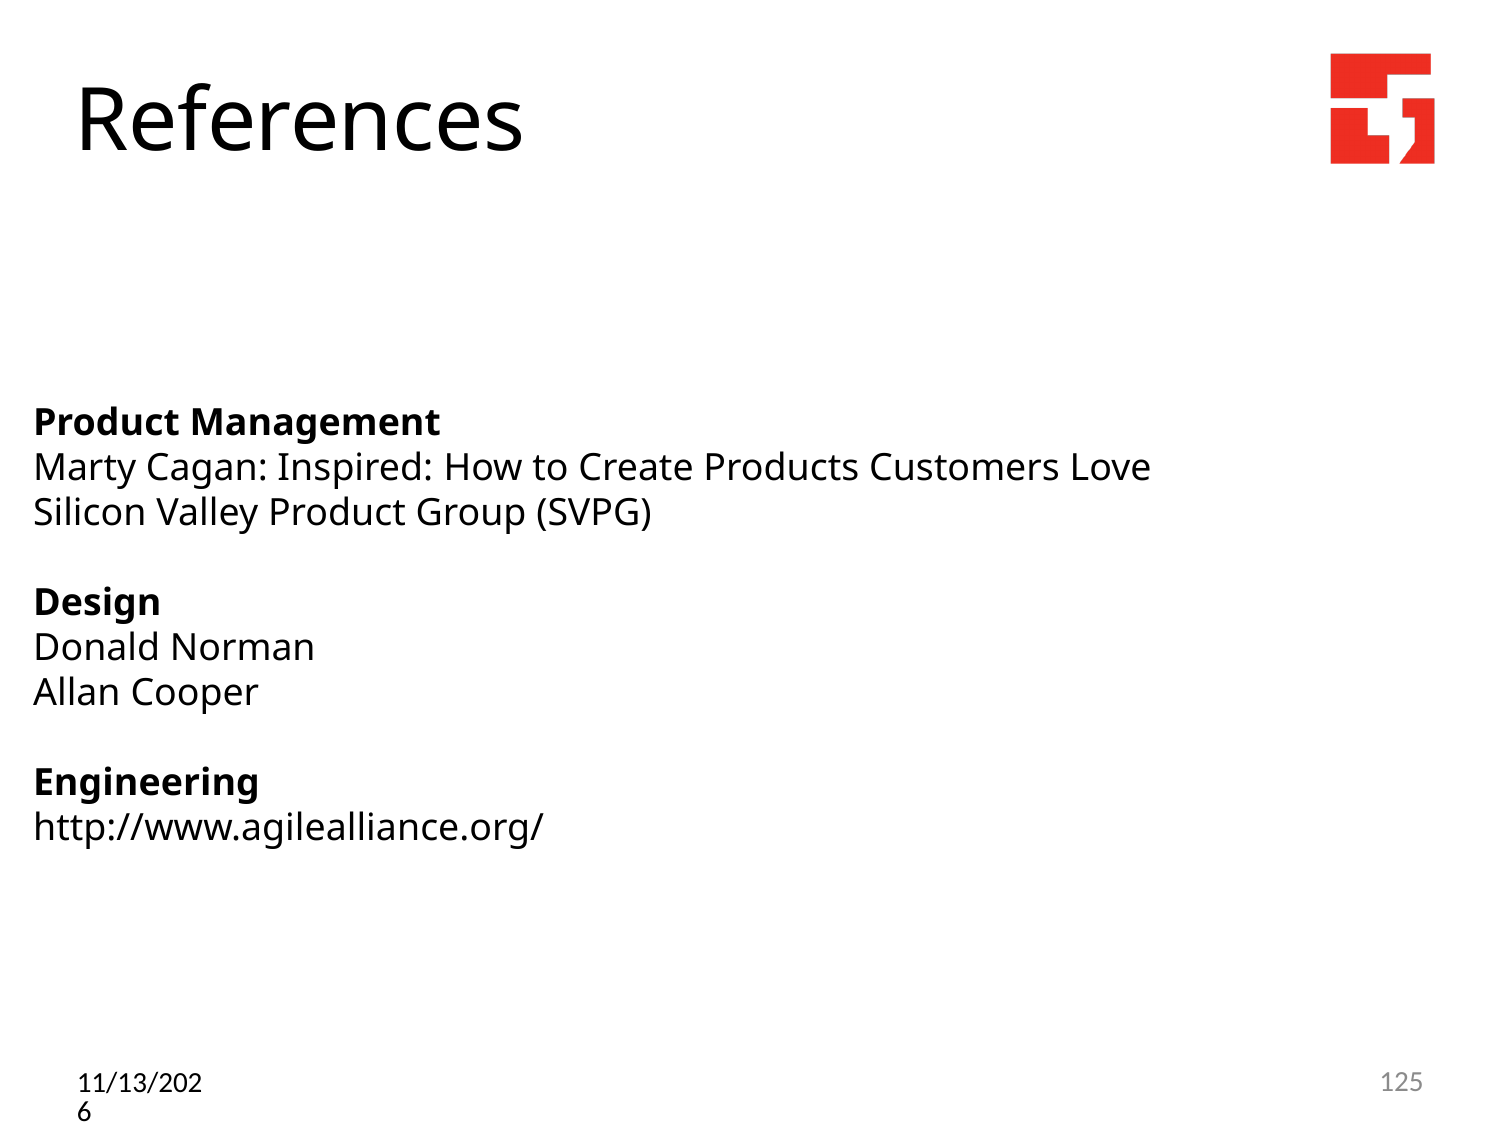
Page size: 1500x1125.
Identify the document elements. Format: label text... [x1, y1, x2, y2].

text_box Product Management Marty Cagan: Inspired: How to Create Products Customers Love Silicon Valley Product Group (SVPG) Design Donald Norman Allan Cooper Engineering http://www.agilealliance.org/ [18, 390, 1167, 991]
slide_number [62, 1055, 223, 1099]
slide_number 125 [1315, 1060, 1439, 1099]
title References [59, 40, 1462, 191]
